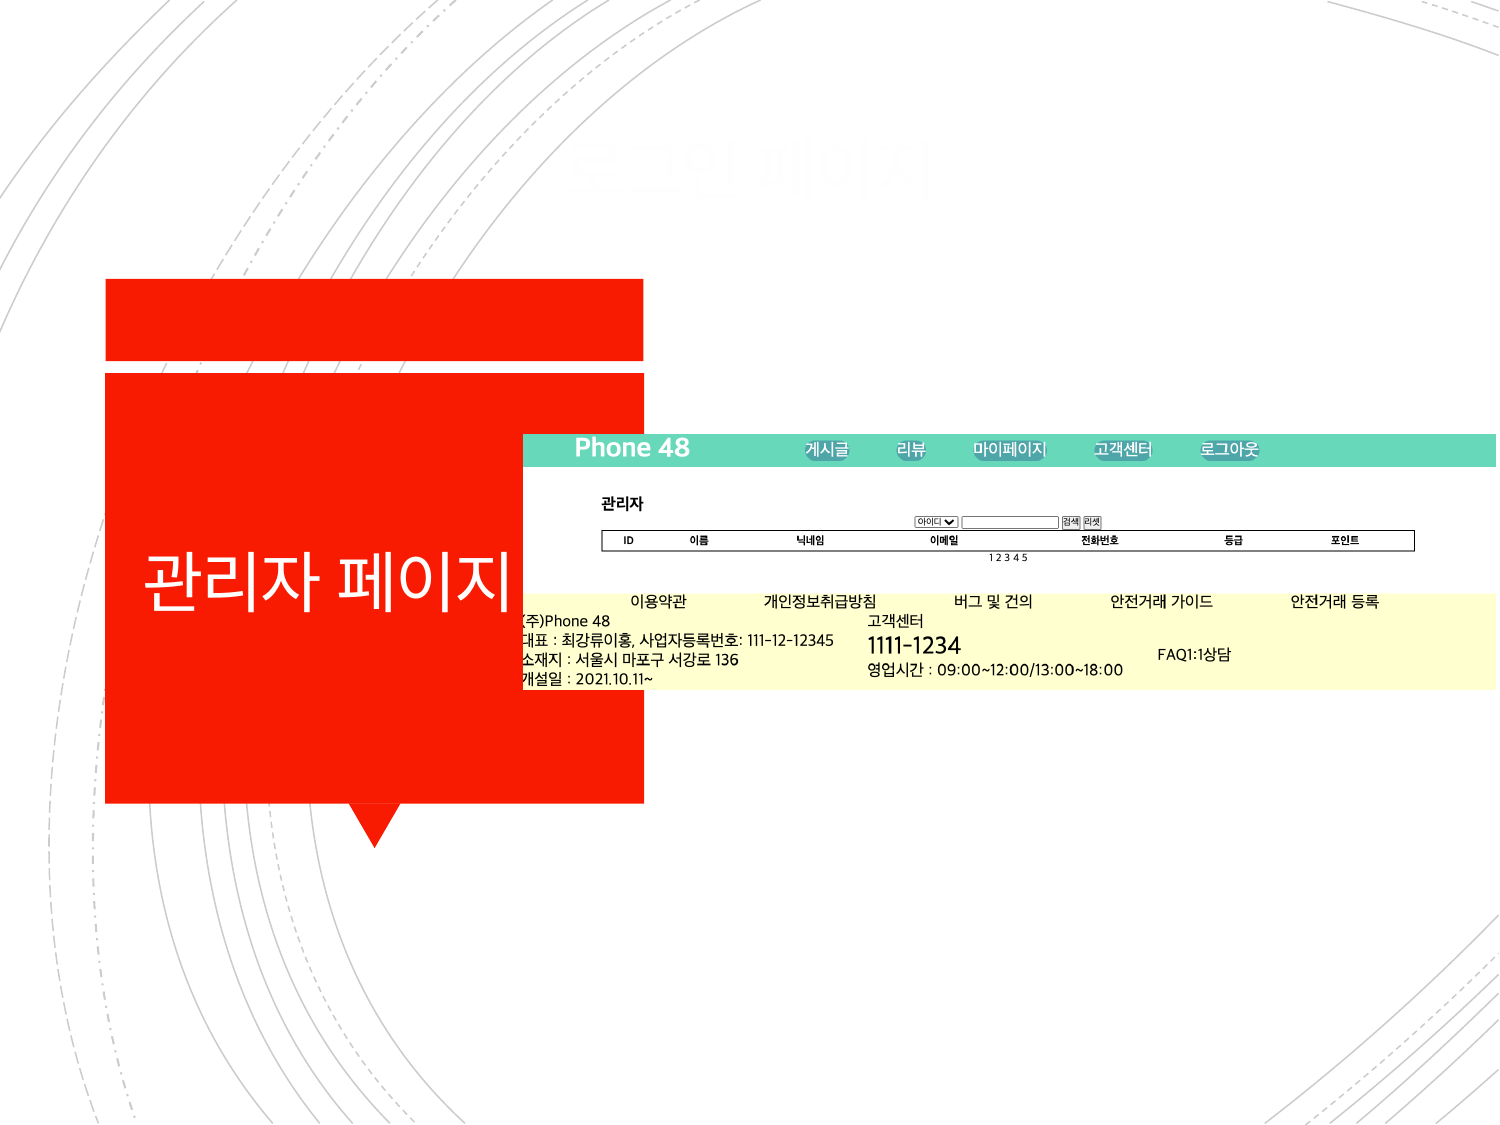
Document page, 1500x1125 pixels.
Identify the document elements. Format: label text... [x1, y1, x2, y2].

title 로그인 페이지 [112, 42, 1388, 307]
text_box 관리자 페이지 [74, 385, 585, 790]
picture [523, 434, 1500, 691]
